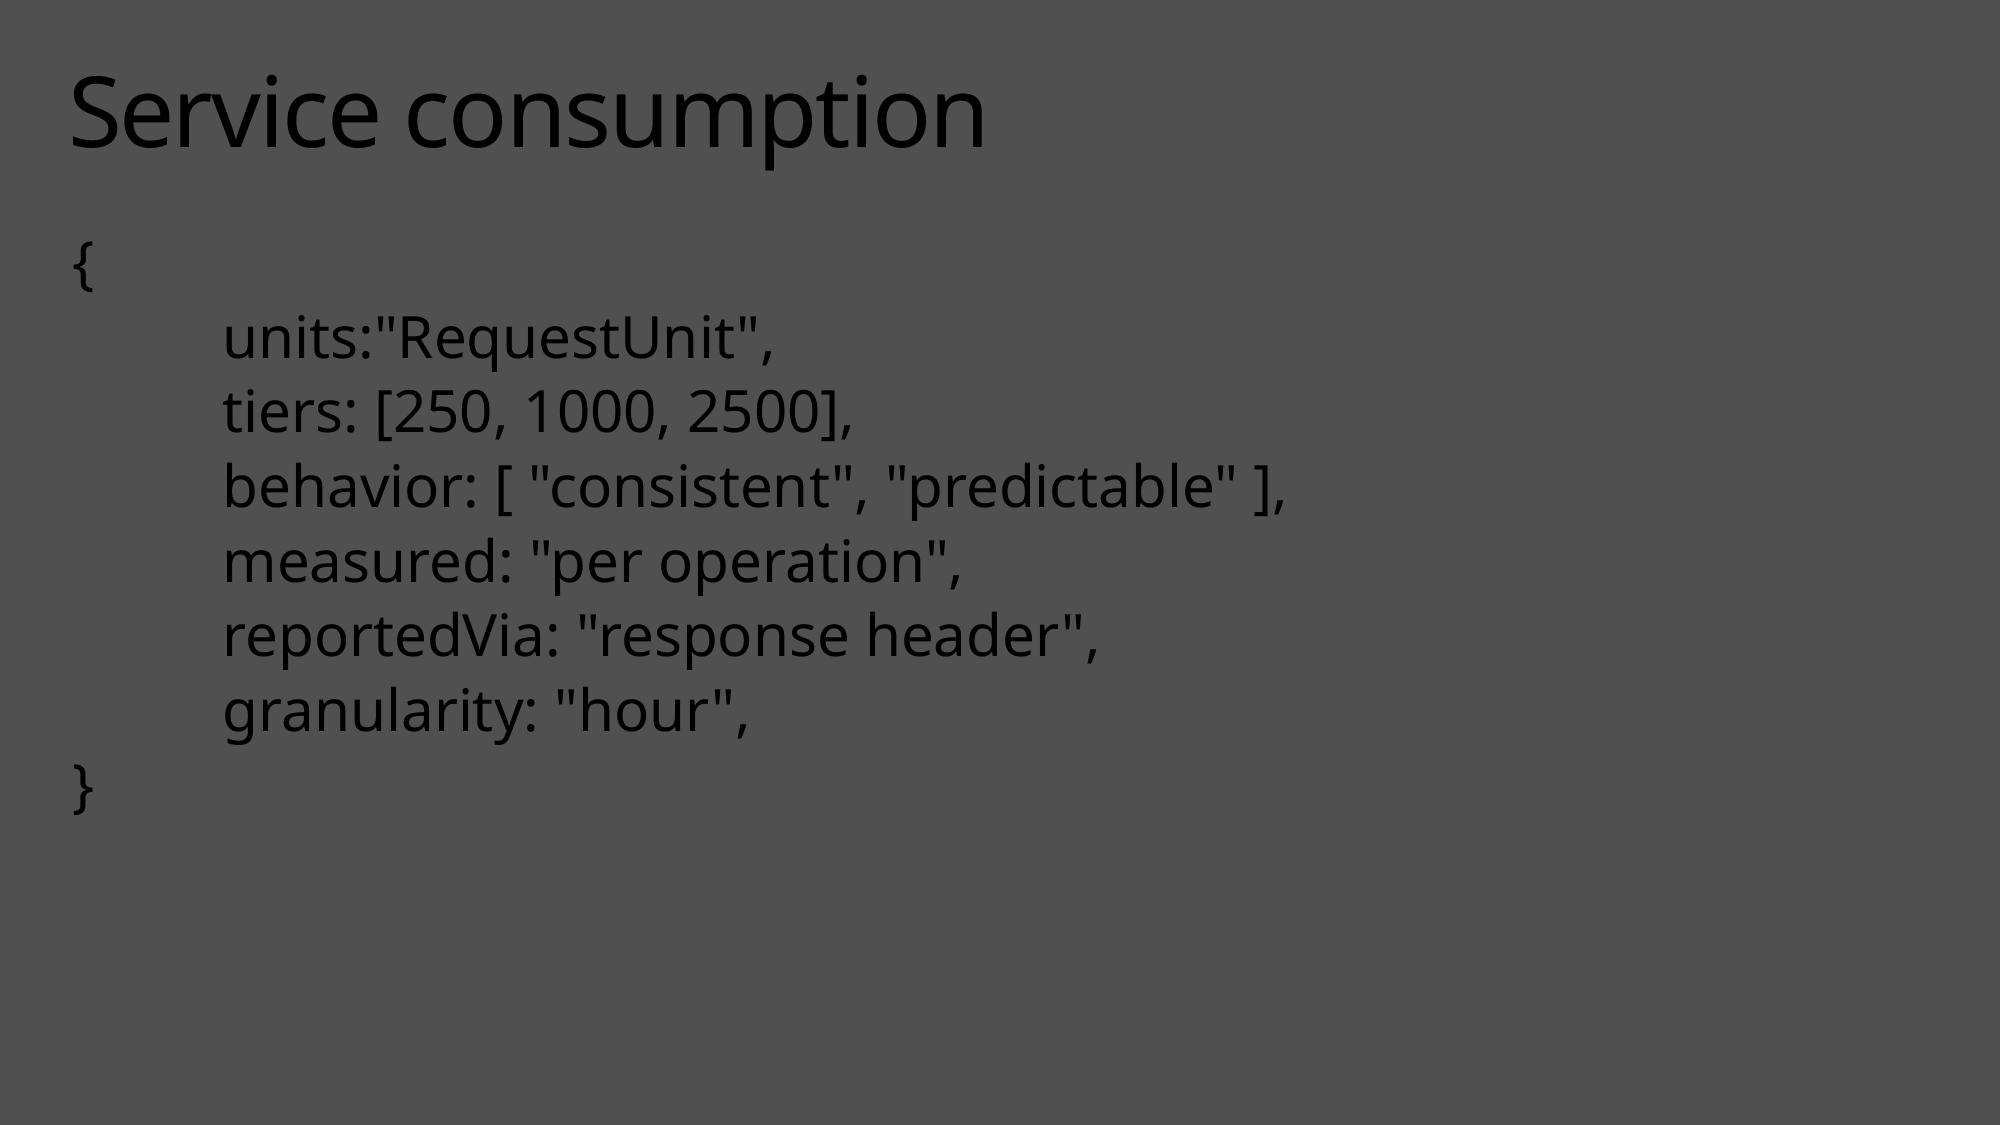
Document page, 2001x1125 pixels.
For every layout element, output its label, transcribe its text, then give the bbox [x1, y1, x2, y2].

list { units:"RequestUnit", tiers: [250, 1000, 2500], behavior: [ "consistent", "predictable" ], measured: "per operation", reportedVia: "response header", granularity: "hour", } [48, 218, 1992, 555]
title Service consumption [44, 47, 1957, 196]
